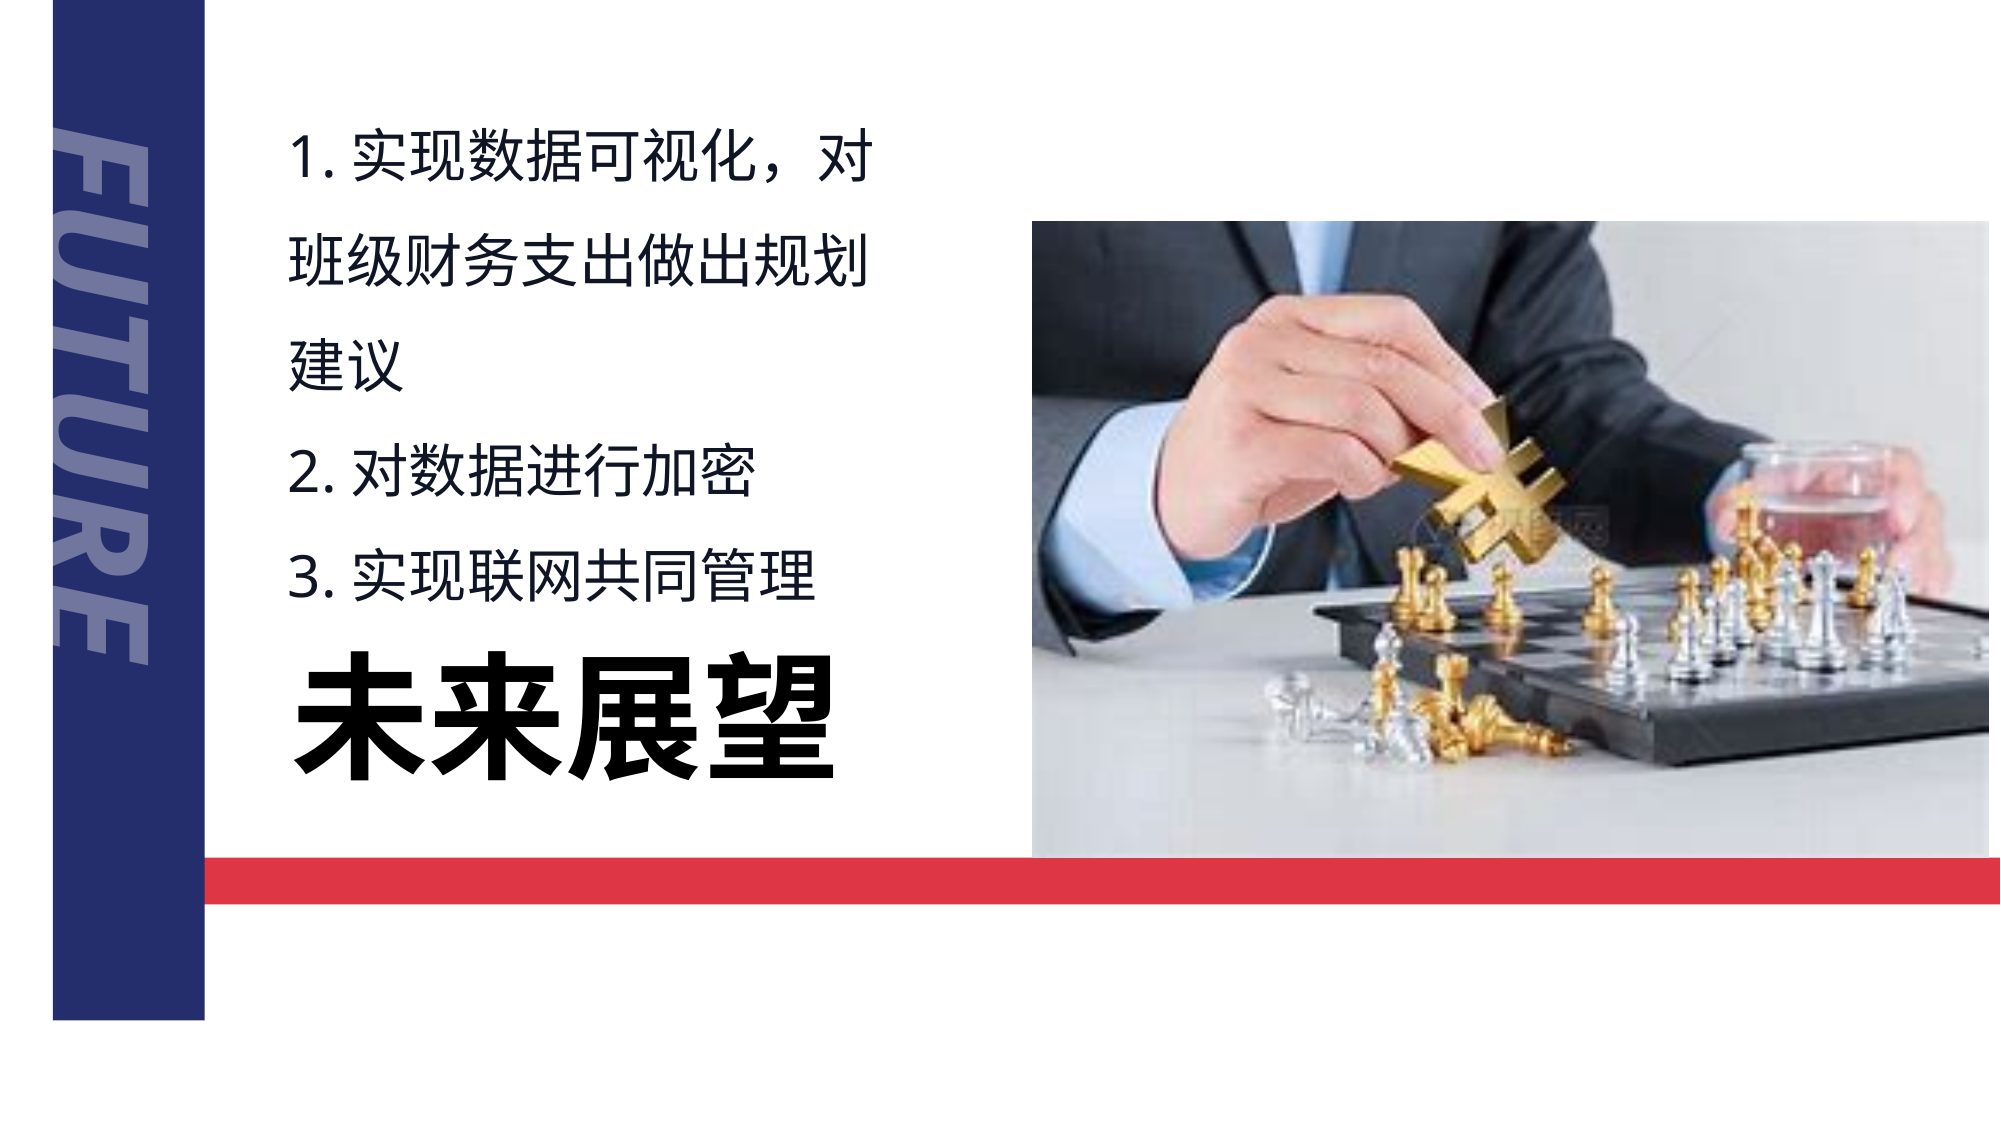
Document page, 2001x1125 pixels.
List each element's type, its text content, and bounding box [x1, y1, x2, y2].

text_box [52, 0, 206, 1021]
picture [1032, 221, 1989, 858]
text_box 1.实现数据可视化，对班级财务支出做出规划建议 2.对数据进行加密 3.实现联网共同管理 [273, 76, 928, 616]
text_box 未来展望 [291, 631, 946, 797]
text_box FUTURE [9, 121, 192, 881]
text_box [206, 857, 2000, 906]
